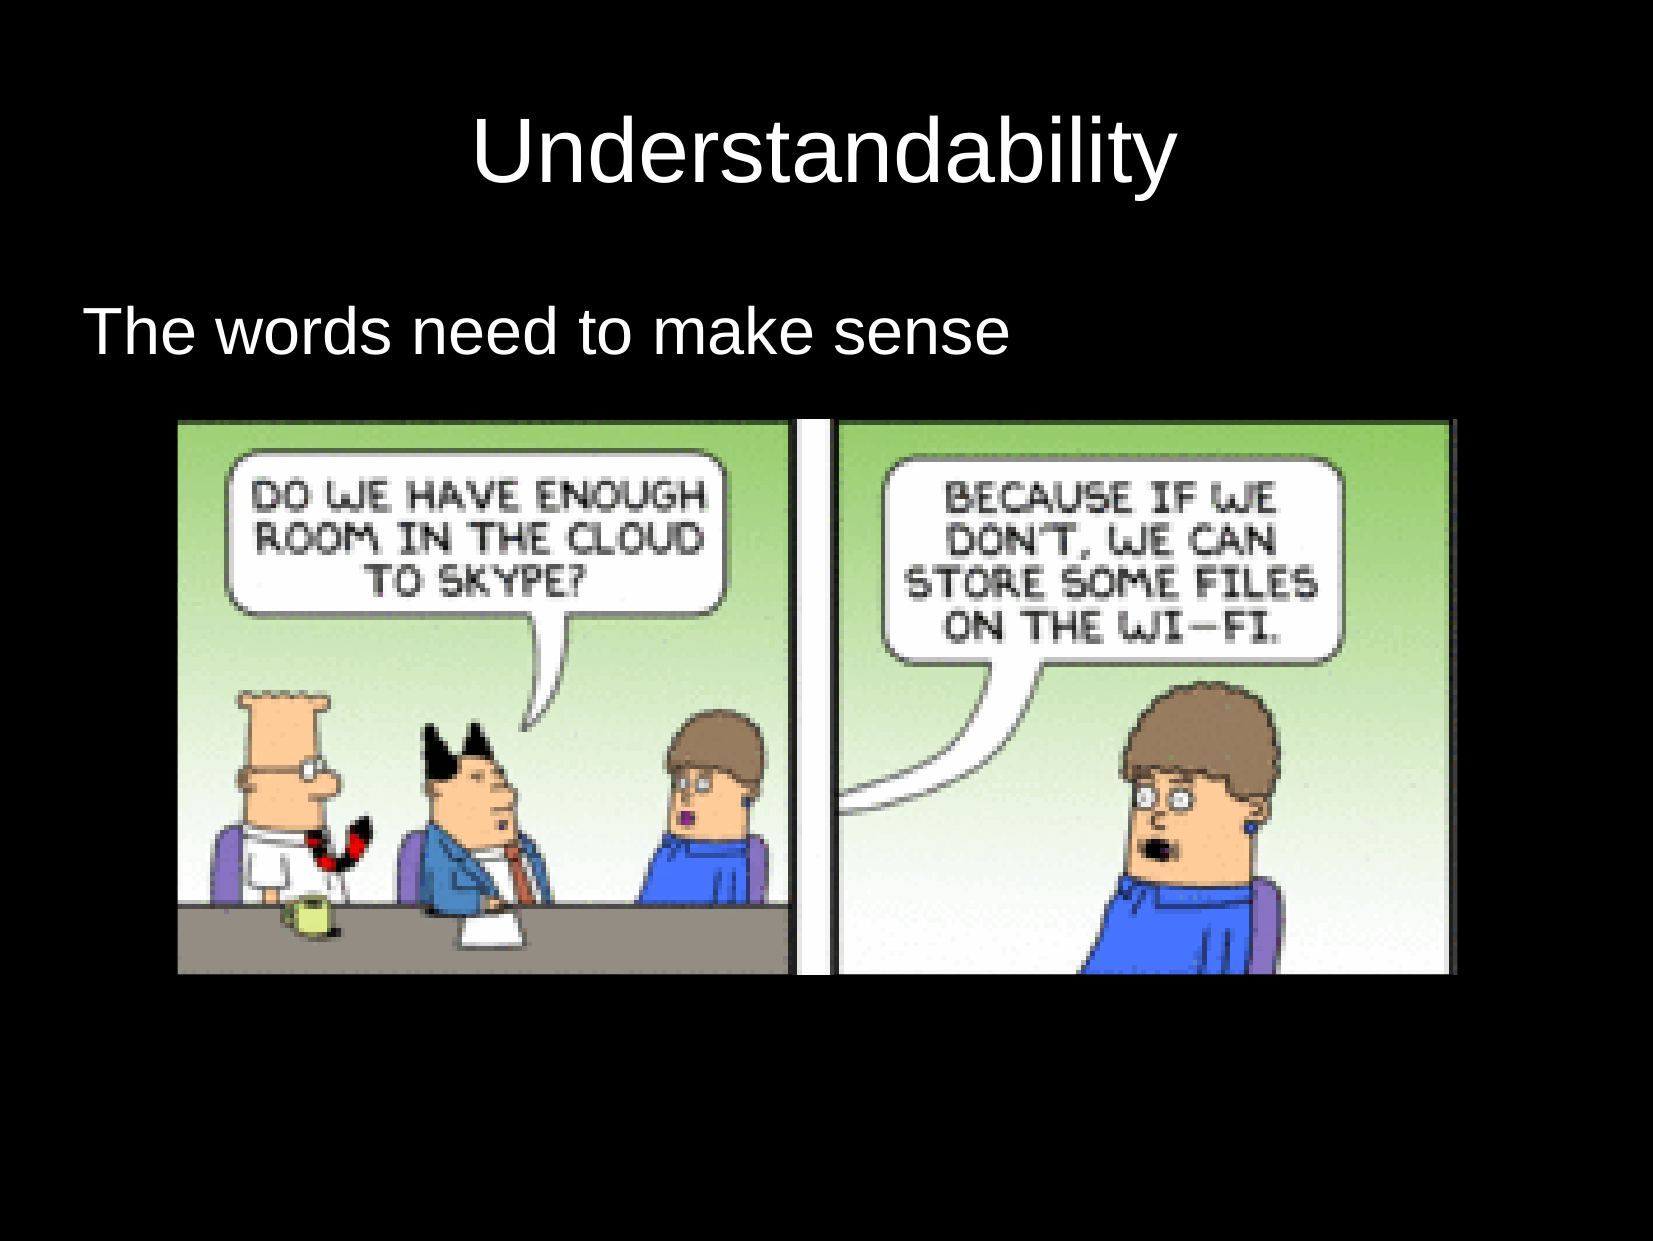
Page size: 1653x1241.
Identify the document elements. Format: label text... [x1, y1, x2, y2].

title Understandability [82, 49, 1568, 254]
list The words need to make sense [82, 290, 1568, 1107]
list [176, 419, 1458, 975]
